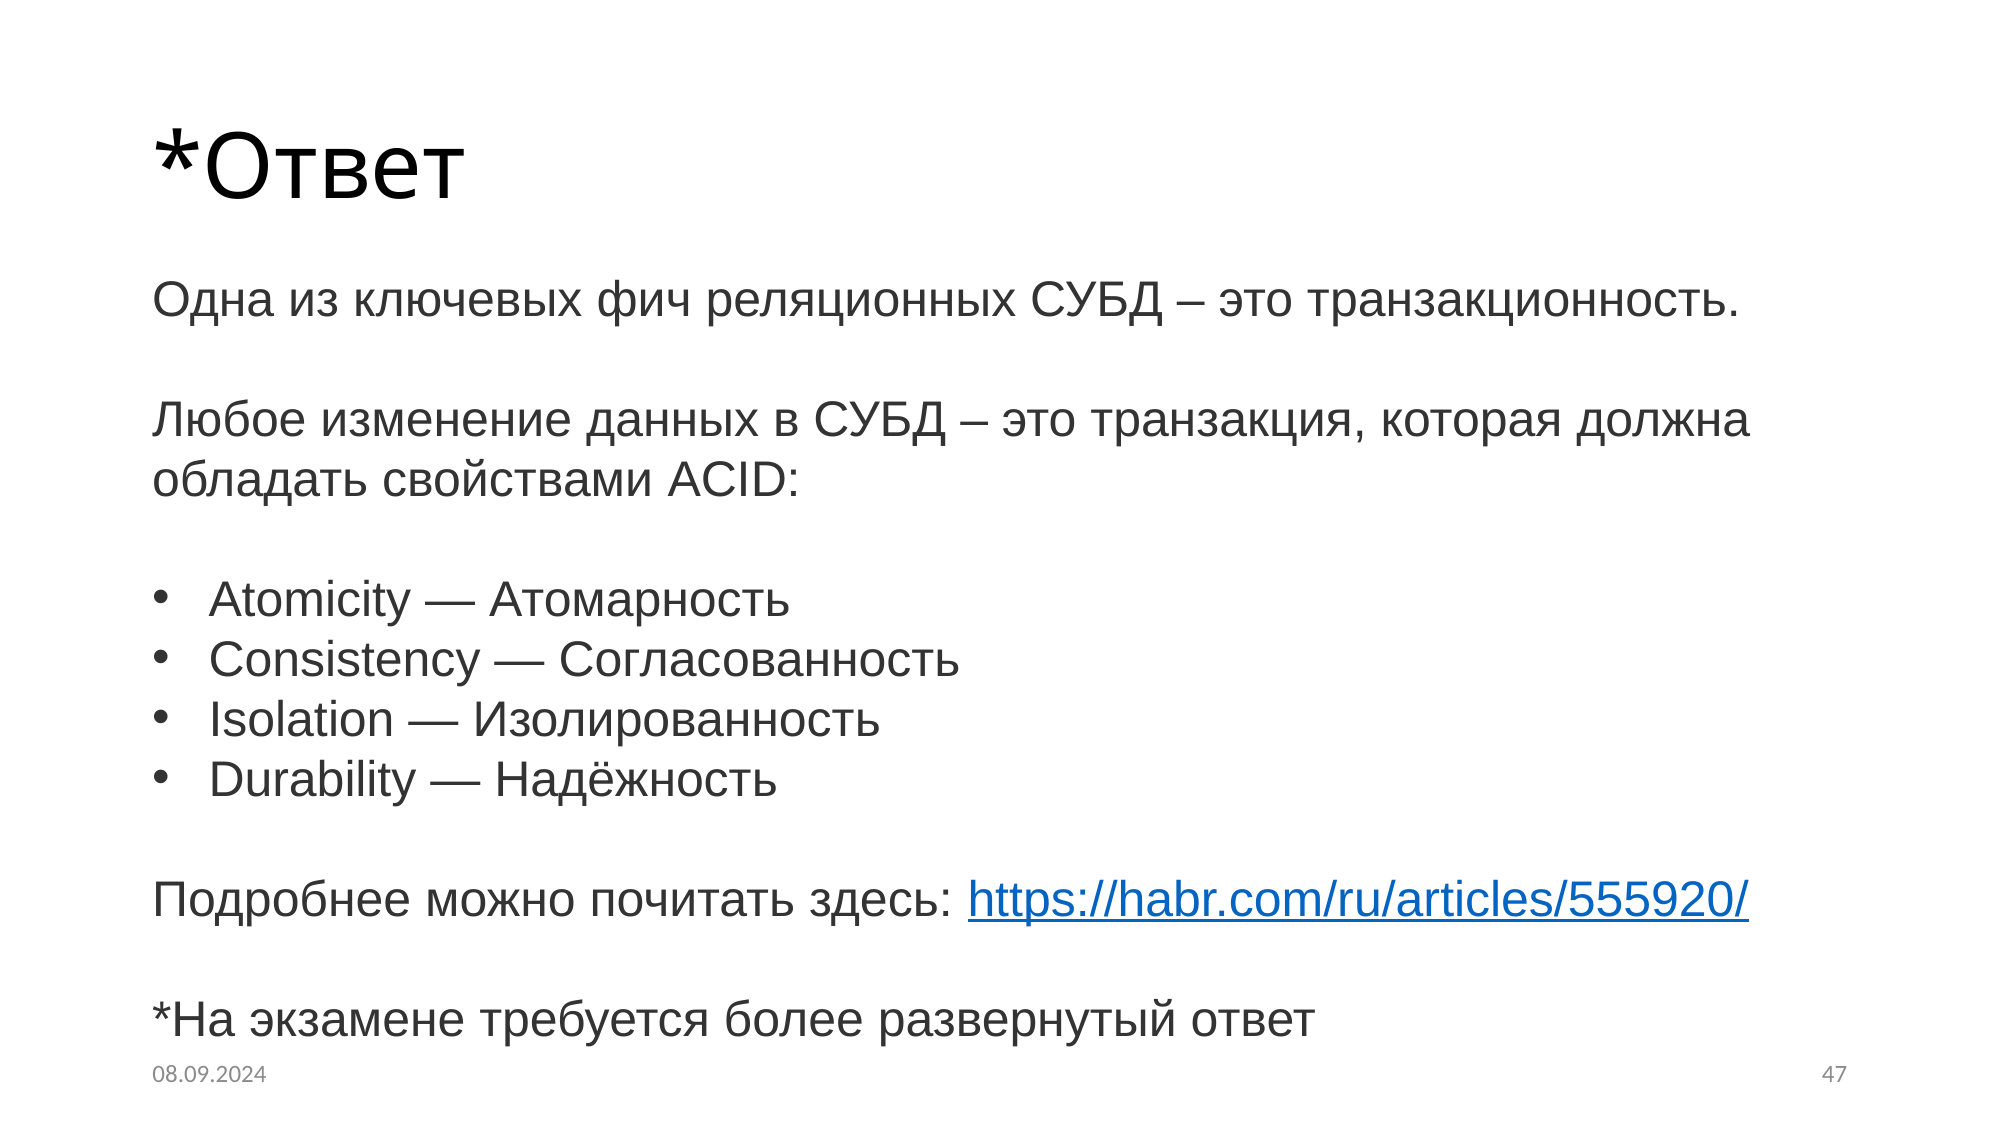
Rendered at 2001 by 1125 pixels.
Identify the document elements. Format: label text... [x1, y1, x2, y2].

title *Ответ [137, 59, 1863, 258]
slide_number 47 [1412, 1054, 1863, 1103]
text_box Одна из ключевых фич реляционных СУБД – это транзакционность. Любое изменение данных в СУБД – это транзакция, которая должна обладать свойствами ACID: Atomicity — Атомарность Consistency — Согласованность Isolation — Изолированность Durability — Надёжность Подробнее можно почитать здесь: https://habr.com/ru/articles/555920/ *На экзамене требуется более развернутый ответ [137, 258, 1893, 1054]
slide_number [137, 1054, 588, 1103]
